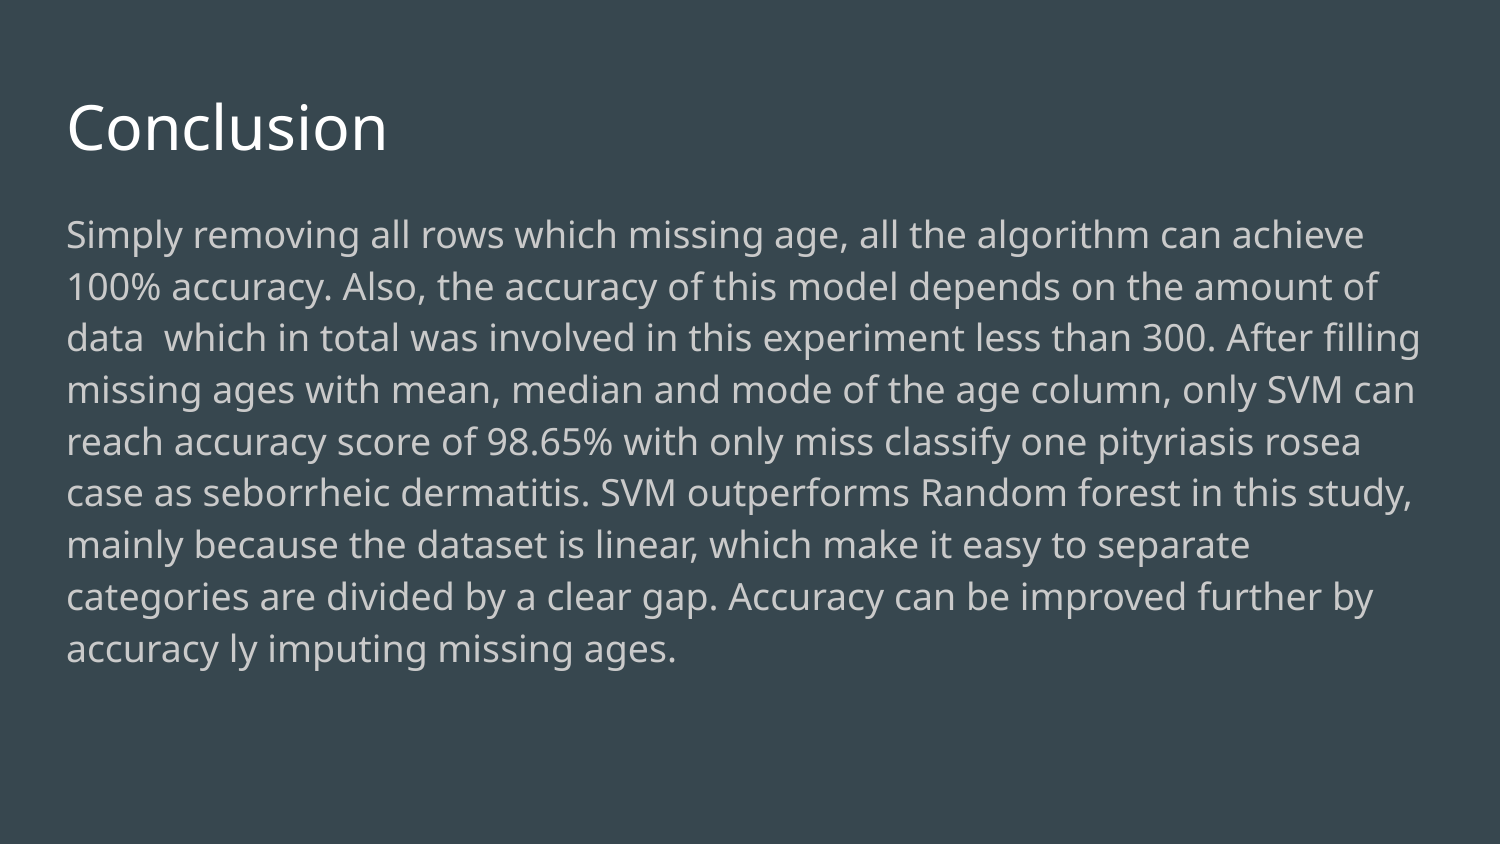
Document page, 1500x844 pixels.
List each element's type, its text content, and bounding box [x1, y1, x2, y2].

list Simply removing all rows which missing age, all the algorithm can achieve 100% accuracy. Also, the accuracy of this model depends on the amount of data which in total was involved in this experiment less than 300. After filling missing ages with mean, median and mode of the age column, only SVM can reach accuracy score of 98.65% with only miss classify one pityriasis rosea case as seborrheic dermatitis. SVM outperforms Random forest in this study, mainly because the dataset is linear, which make it easy to separate categories are divided by a clear gap. Accuracy can be improved further by accuracy ly imputing missing ages. [51, 189, 1449, 750]
title Conclusion [51, 72, 1449, 167]
